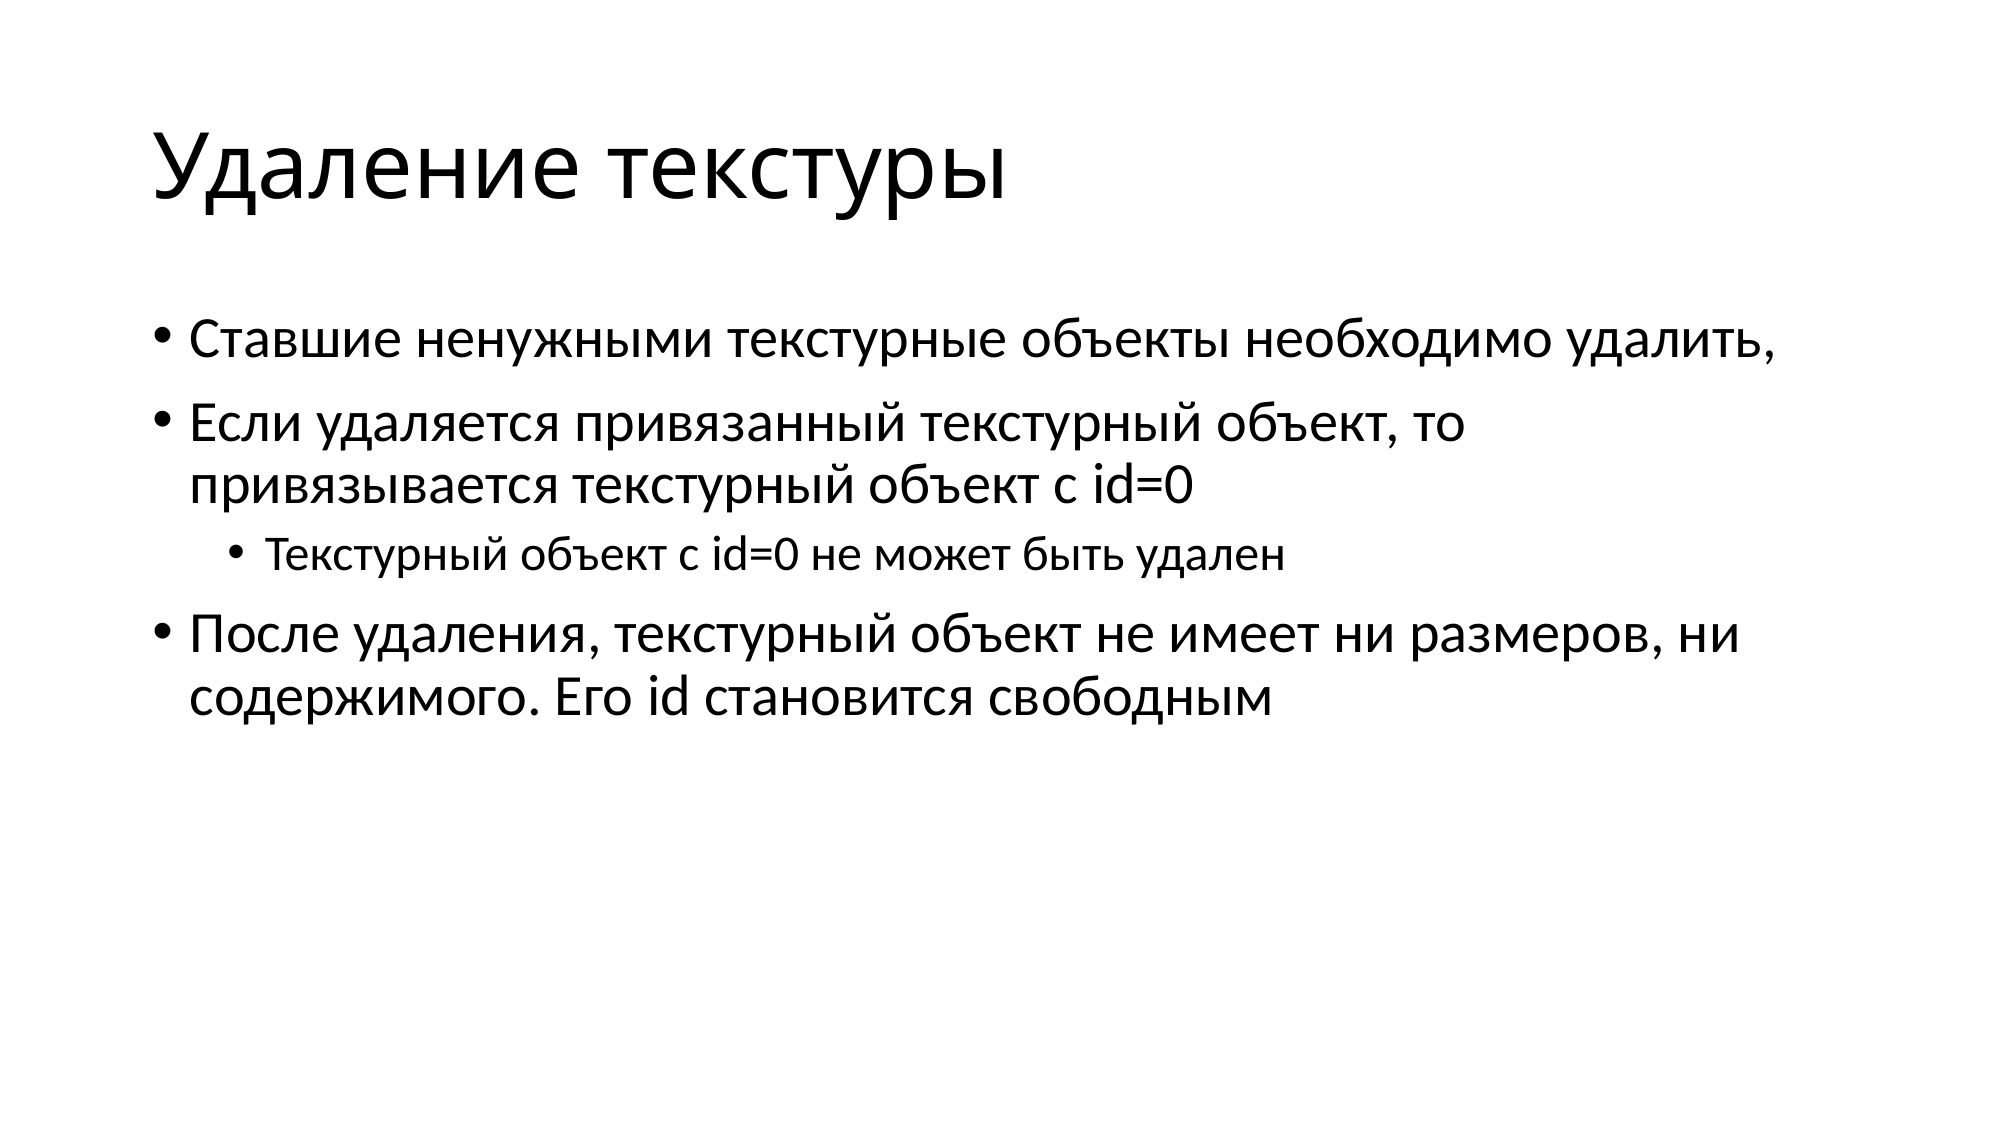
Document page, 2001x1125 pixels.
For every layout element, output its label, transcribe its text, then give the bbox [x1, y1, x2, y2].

title Удаление текстуры [137, 59, 1863, 278]
list Ставшие ненужными текстурные объекты необходимо удалить, Если удаляется привязанный текстурный объект, то привязывается текстурный объект с id=0 Текстурный объект с id=0 не может быть удален После удаления, текстурный объект не имеет ни размеров, ни содержимого. Его id становится свободным [137, 299, 1863, 1014]
